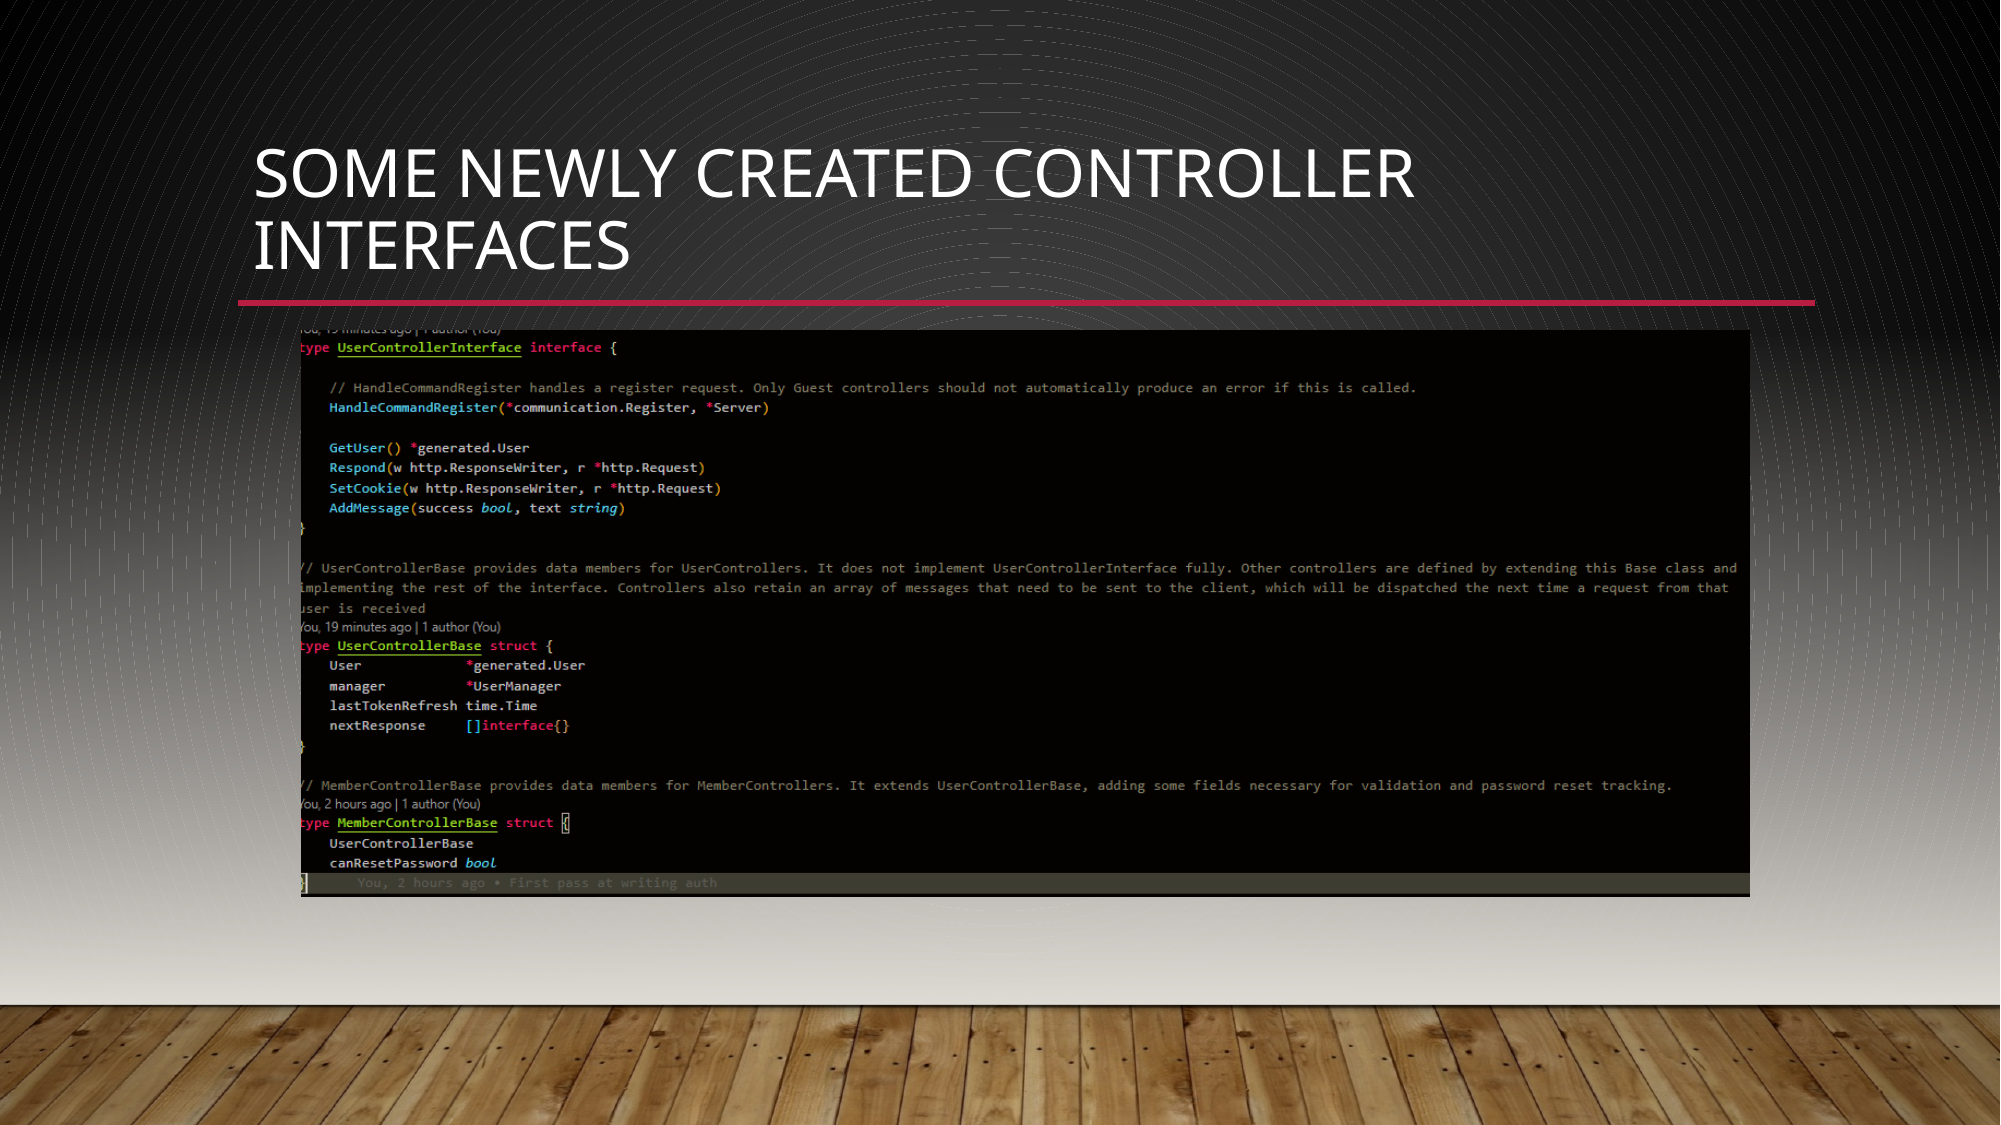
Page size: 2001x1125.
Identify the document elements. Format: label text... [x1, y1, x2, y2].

title Some newly created controller interfaces [238, 131, 1814, 305]
picture [0, 1005, 2000, 1125]
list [301, 330, 1750, 897]
